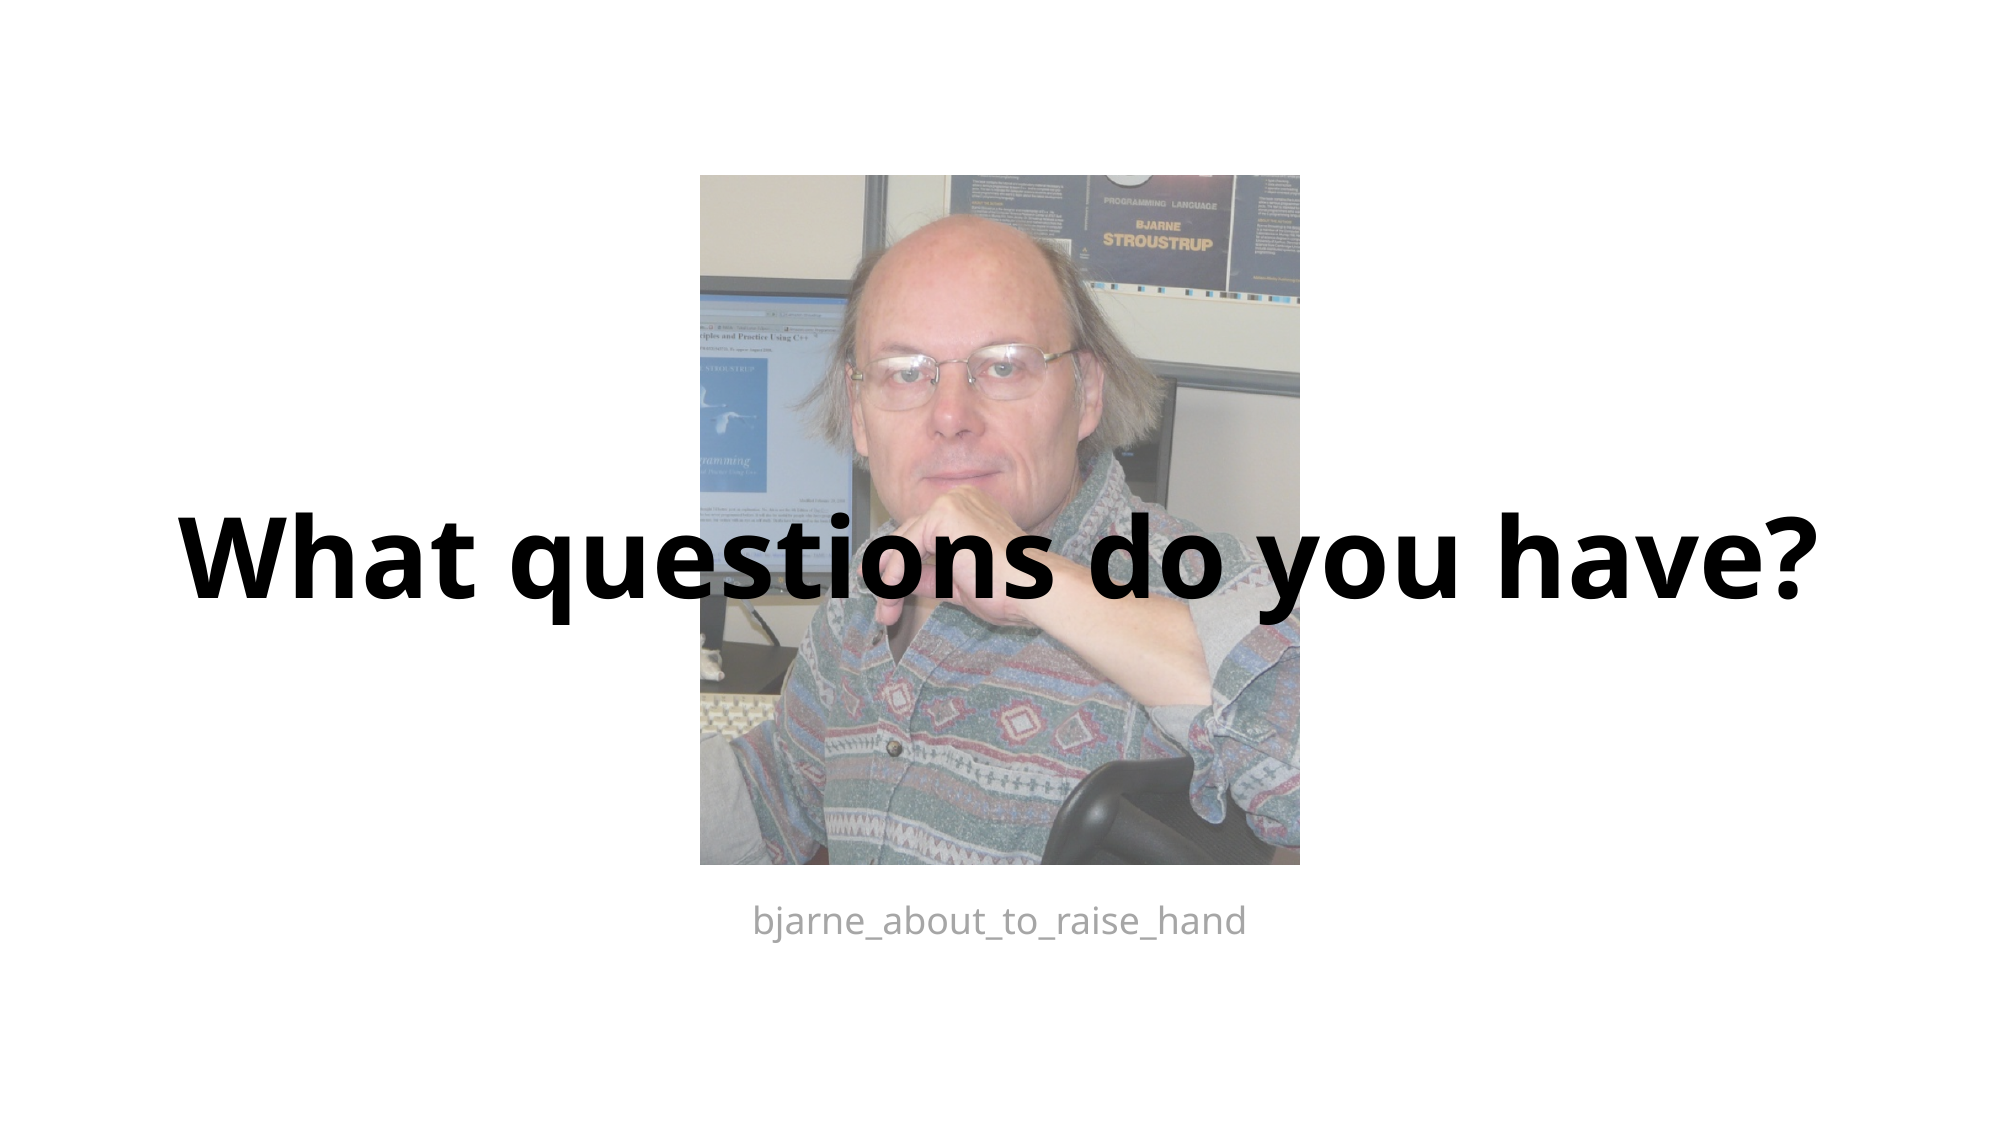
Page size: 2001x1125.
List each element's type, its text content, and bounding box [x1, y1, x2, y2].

list std::map<int, int> m { {1, 2}, {3, 4}, {5, 6} }; auto a = m.begin(); ++a; auto b = a; ++a; auto c = ++a; [700, 175, 1300, 865]
